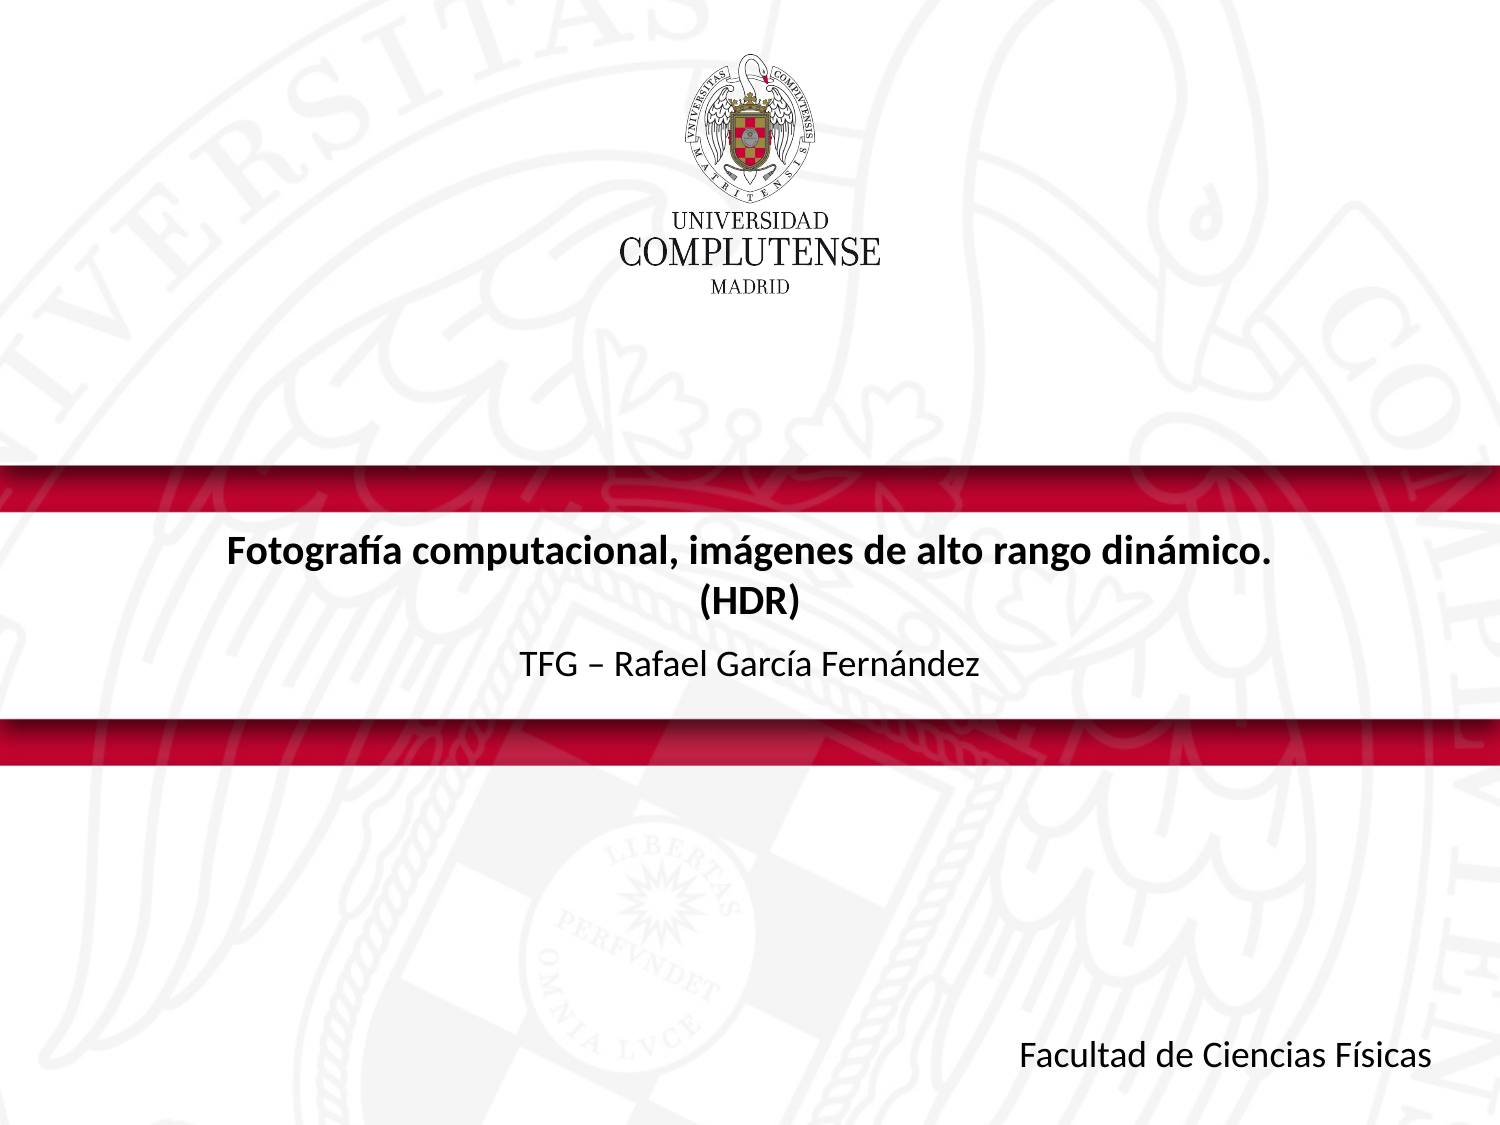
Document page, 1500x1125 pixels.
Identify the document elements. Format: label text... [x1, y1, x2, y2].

picture [0, 0, 1500, 1125]
text_box TFG – Rafael García Fernández [206, 631, 1294, 692]
text_box Facultad de Ciencias Físicas [1004, 1023, 1448, 1083]
text_box Fotografía computacional, imágenes de alto rango dinámico. (HDR) [86, 515, 1413, 630]
